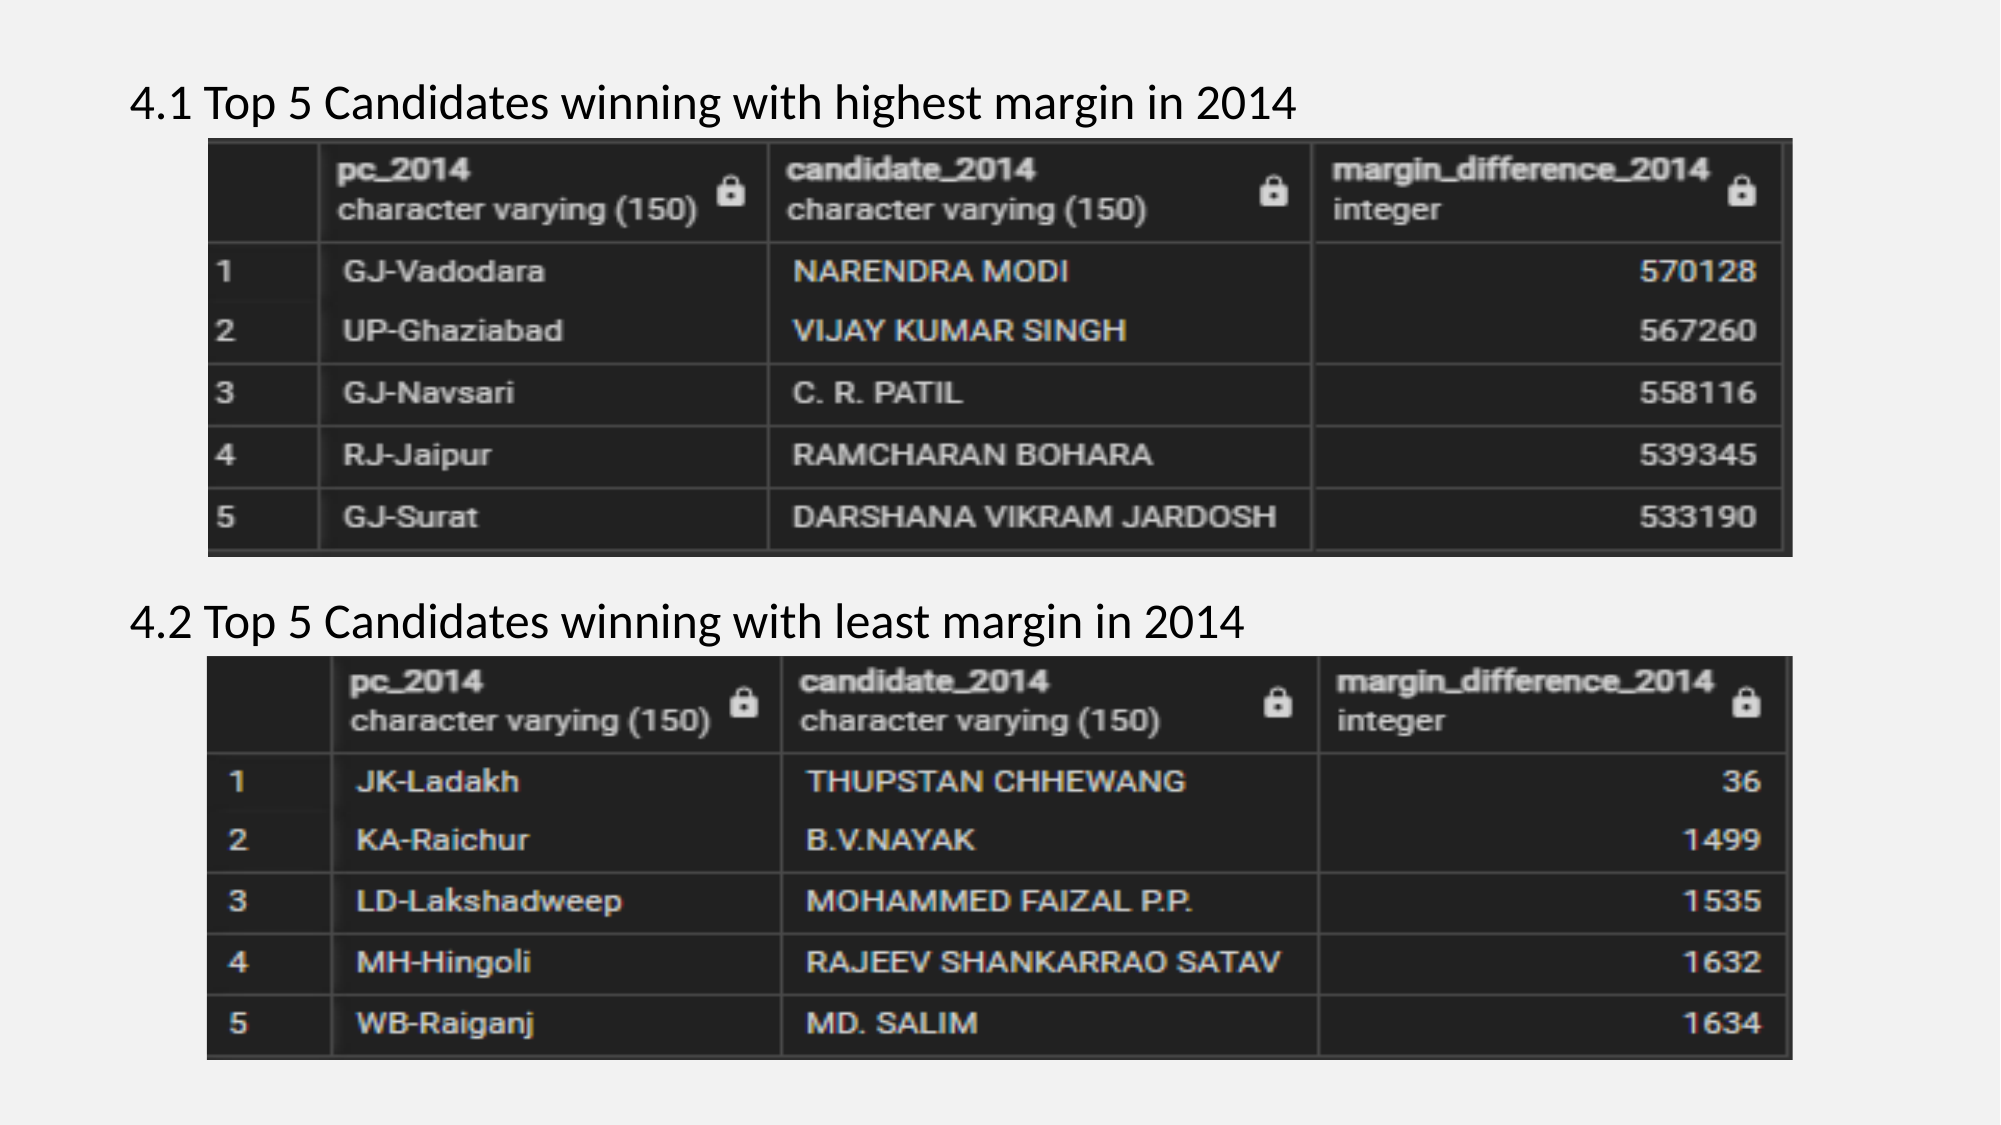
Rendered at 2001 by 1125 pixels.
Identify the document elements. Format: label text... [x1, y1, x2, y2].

picture [206, 656, 1793, 1060]
text_box 4.1 Top 5 Candidates winning with highest margin in 2014 [114, 62, 1500, 138]
picture [208, 138, 1793, 557]
text_box 4.2 Top 5 Candidates winning with least margin in 2014 [114, 580, 1500, 656]
